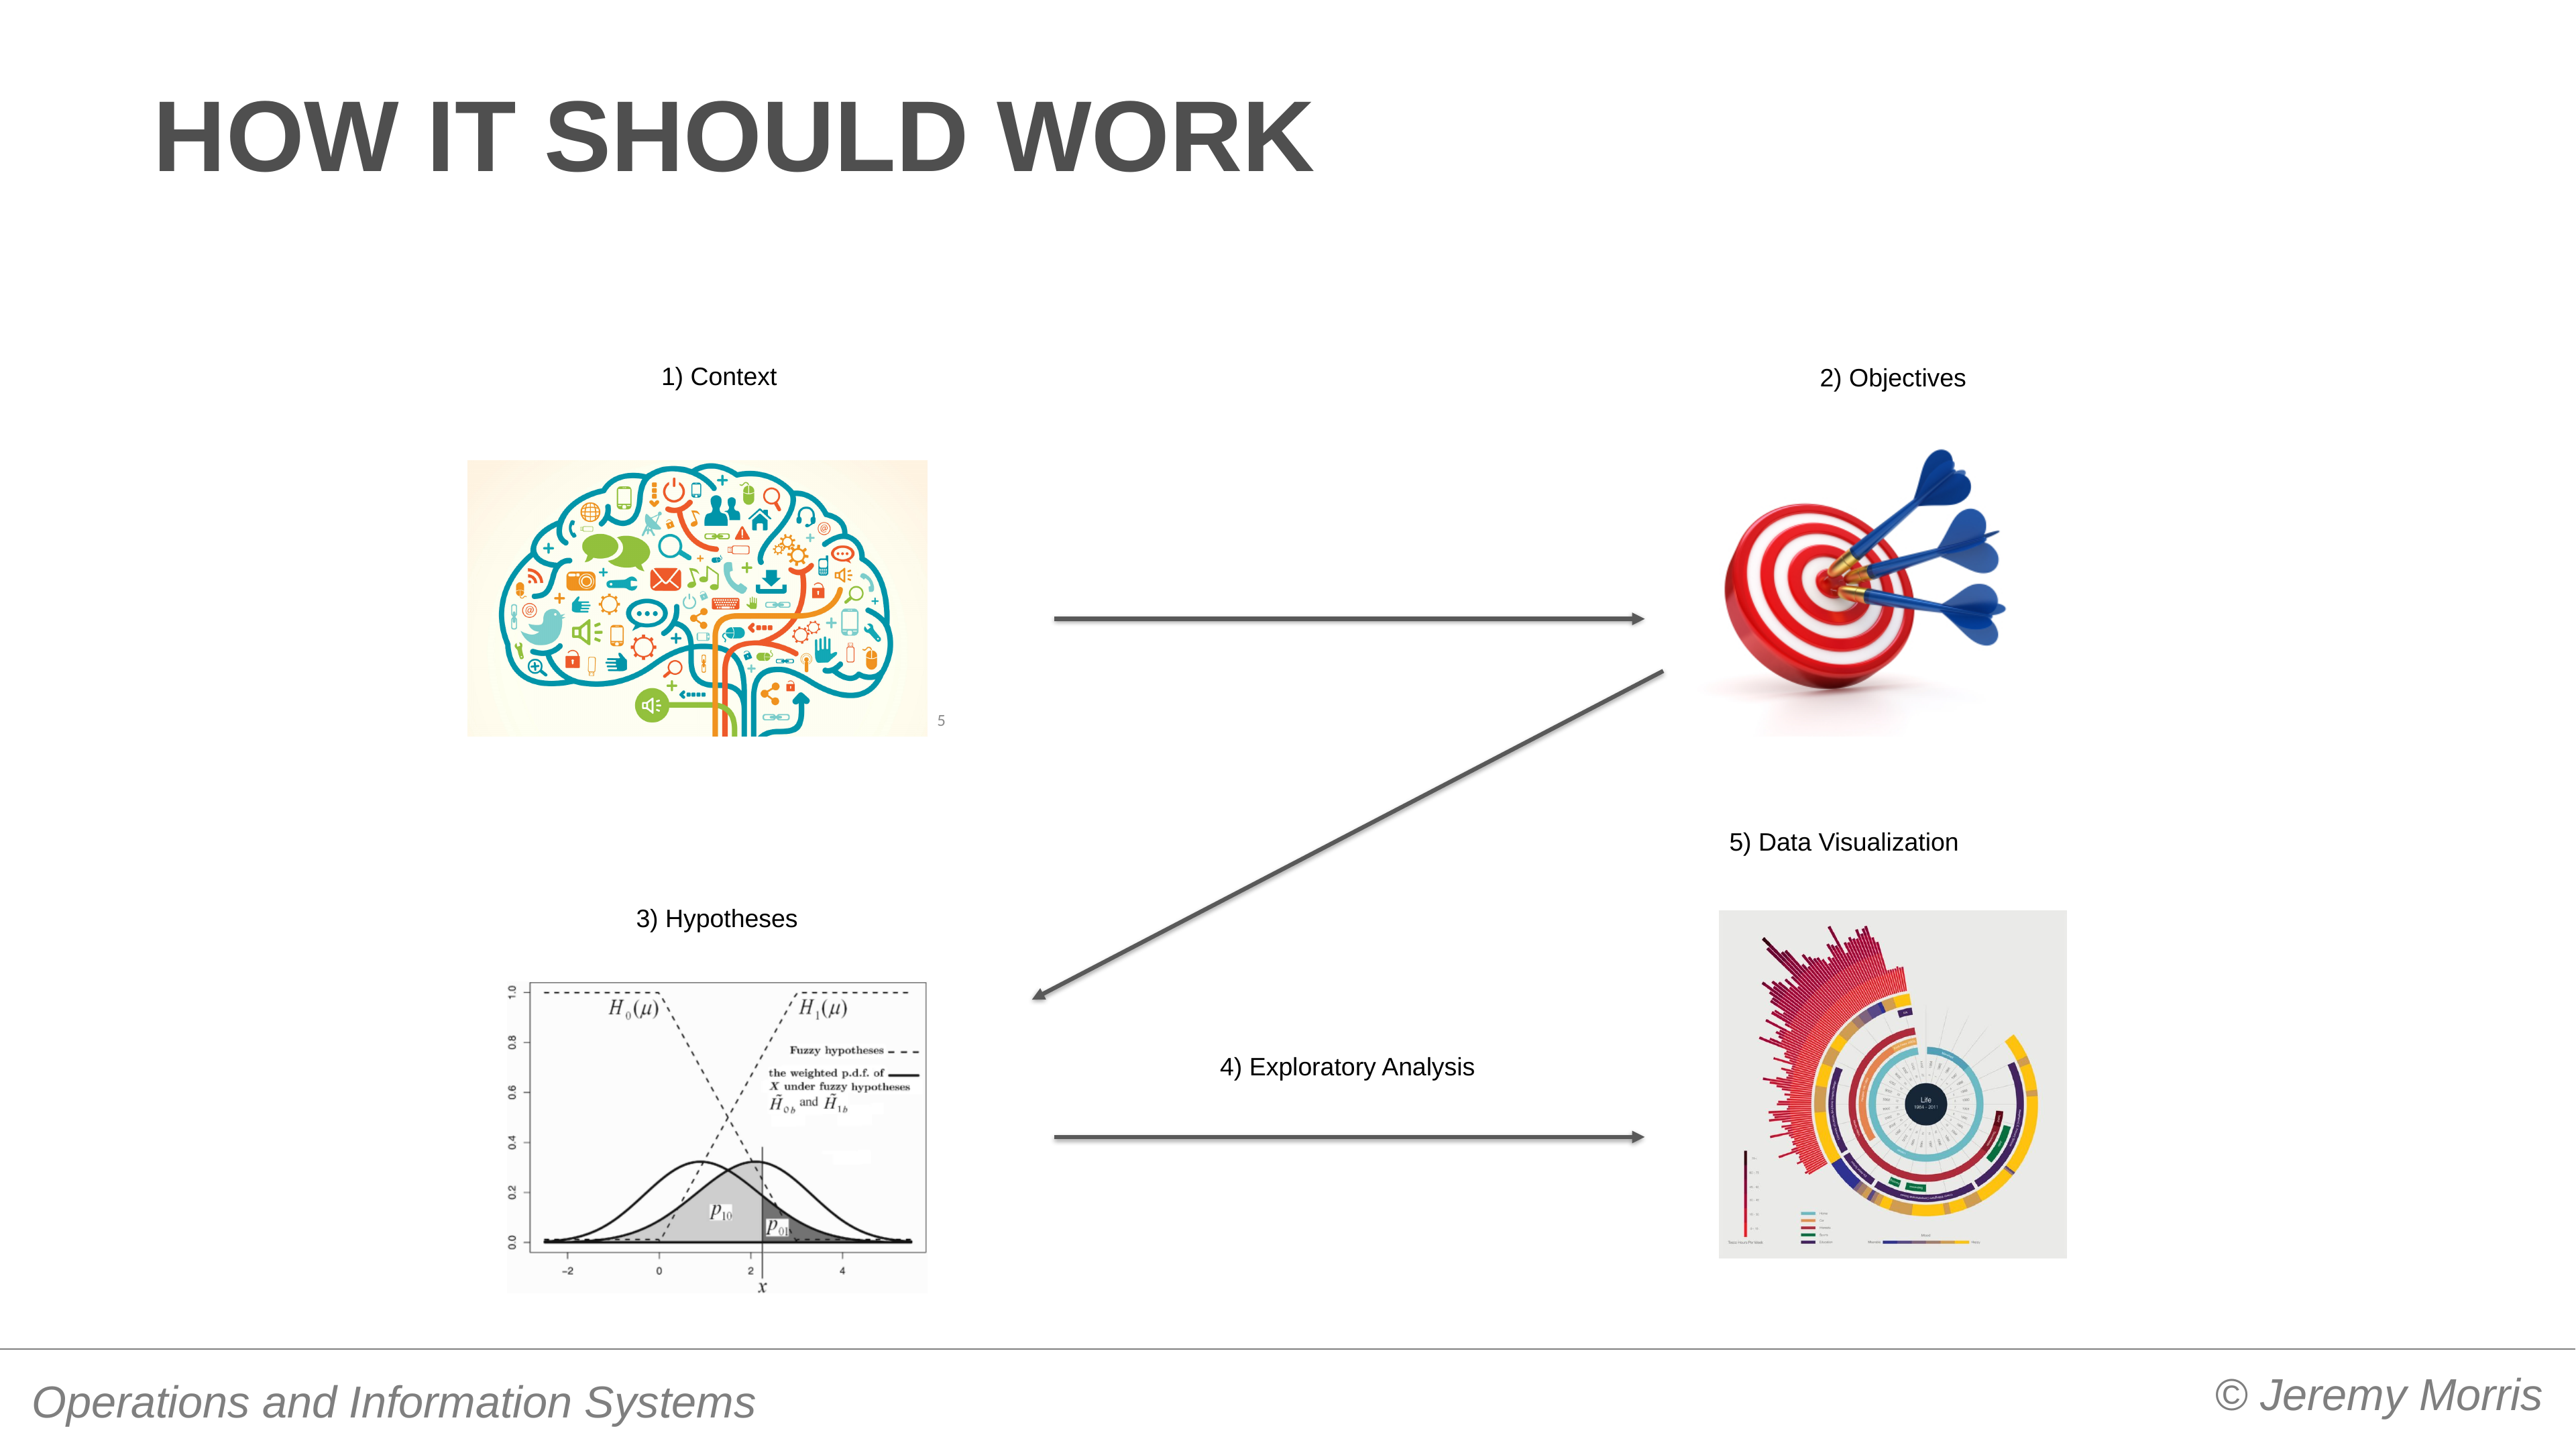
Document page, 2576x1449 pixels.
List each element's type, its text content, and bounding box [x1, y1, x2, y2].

picture [1663, 433, 2067, 737]
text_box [1031, 670, 1664, 1000]
text_box 5) Data Visualization [1719, 820, 2176, 861]
text_box 4) Exploratory Analysis [1097, 1045, 1598, 1086]
picture [1719, 910, 2067, 1259]
slide_number 5 [929, 699, 956, 740]
text_box 2) Objectives [1734, 356, 2052, 397]
text_box 3) Hypotheses [533, 897, 901, 938]
picture [467, 460, 928, 737]
picture [506, 981, 928, 1293]
title How it should work [128, 53, 2447, 204]
text_box 1) Context [574, 355, 864, 396]
